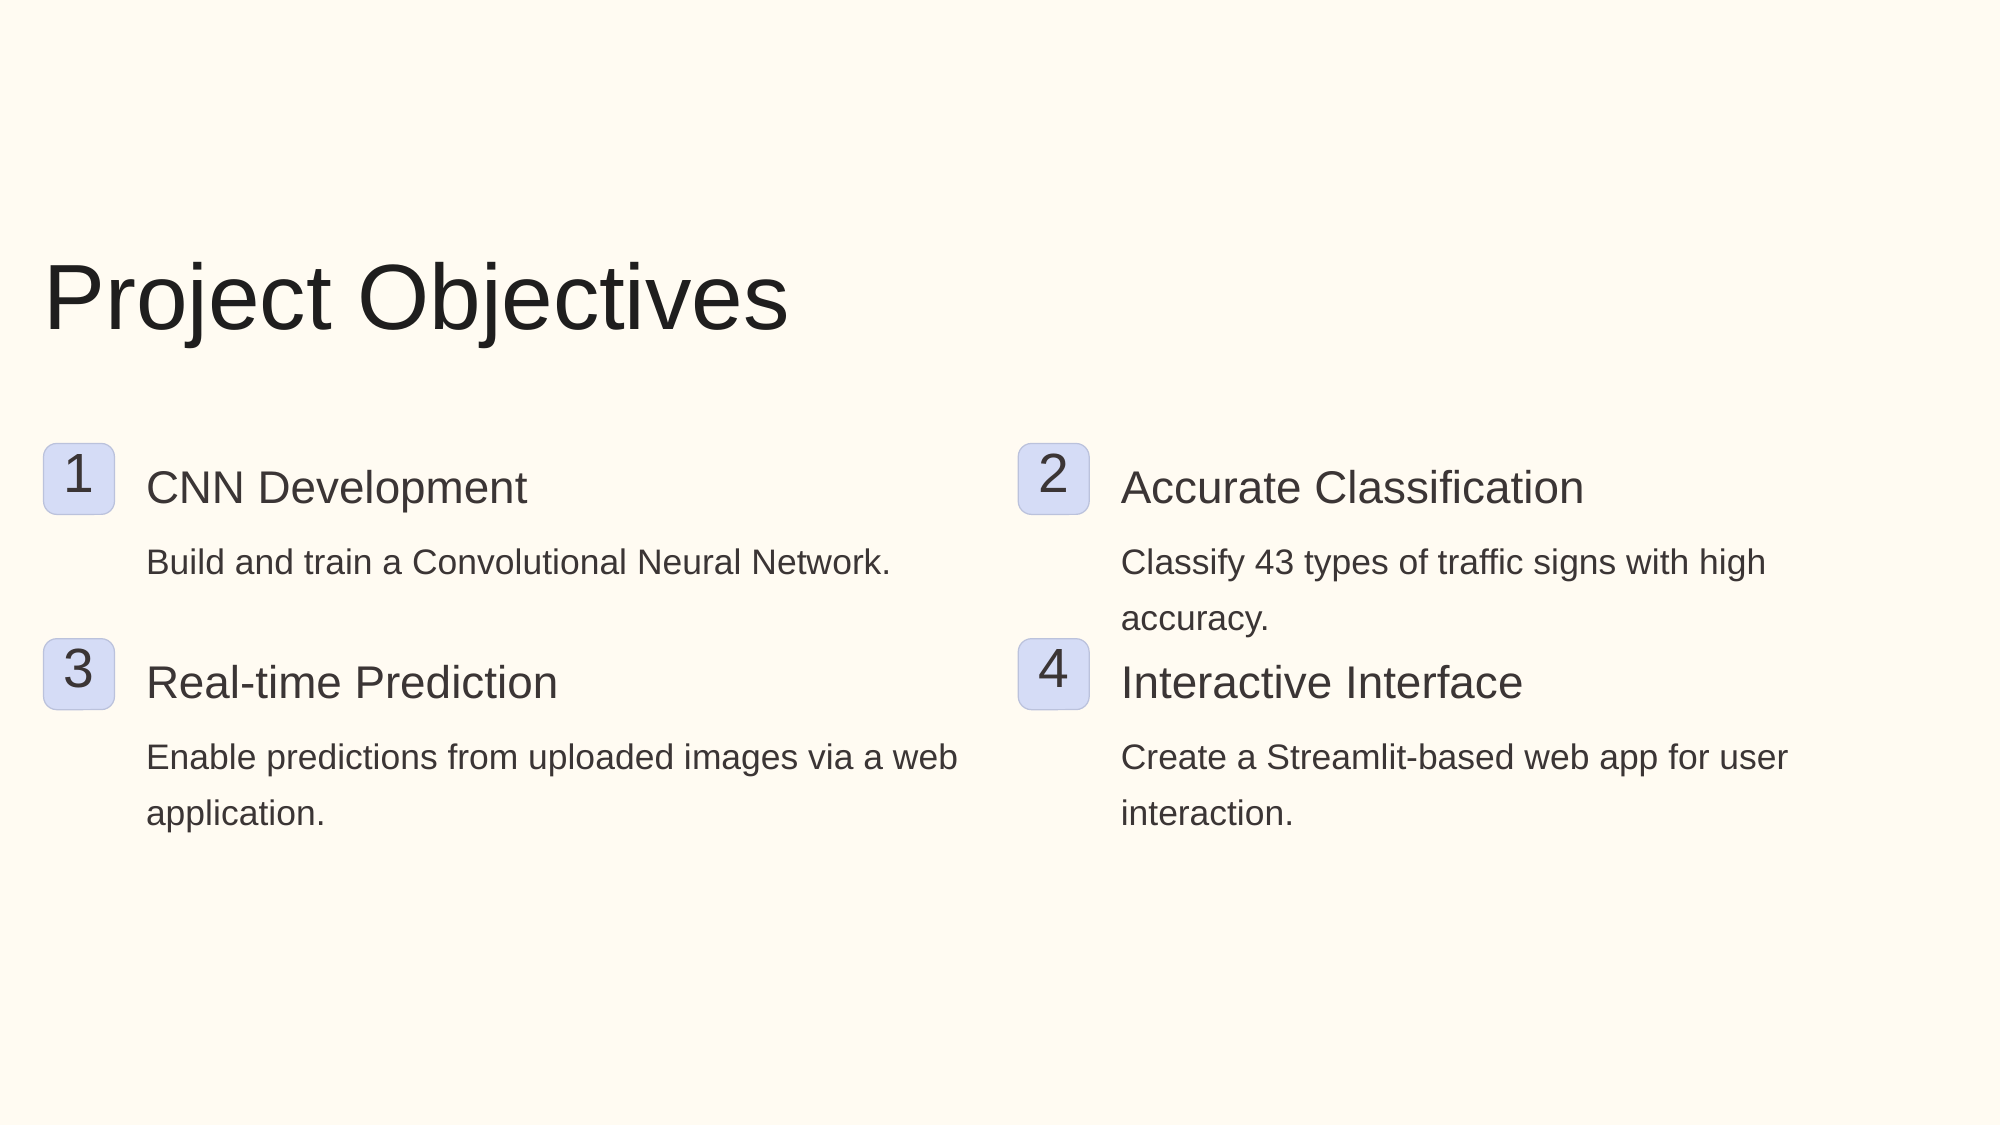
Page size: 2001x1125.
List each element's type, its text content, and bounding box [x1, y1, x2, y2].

text_box Enable predictions from uploaded images via a web application. [146, 720, 979, 822]
text_box Interactive Interface [1120, 649, 1545, 702]
text_box [43, 443, 115, 515]
text_box 2 [1028, 447, 1079, 511]
text_box Build and train a Convolutional Neural Network. [146, 525, 979, 576]
text_box 3 [54, 643, 104, 706]
text_box 1 [54, 447, 104, 511]
text_box Accurate Classification [1120, 454, 1601, 507]
text_box Project Objectives [43, 231, 979, 349]
text_box [43, 638, 115, 710]
text_box Classify 43 types of traffic signs with high accuracy. [1120, 525, 1954, 576]
text_box CNN Development [146, 454, 562, 507]
text_box [1018, 443, 1090, 515]
text_box 4 [1028, 643, 1079, 706]
text_box Real-time Prediction [146, 649, 583, 702]
text_box Create a Streamlit-based web app for user interaction. [1120, 720, 1954, 822]
text_box [1018, 638, 1090, 710]
